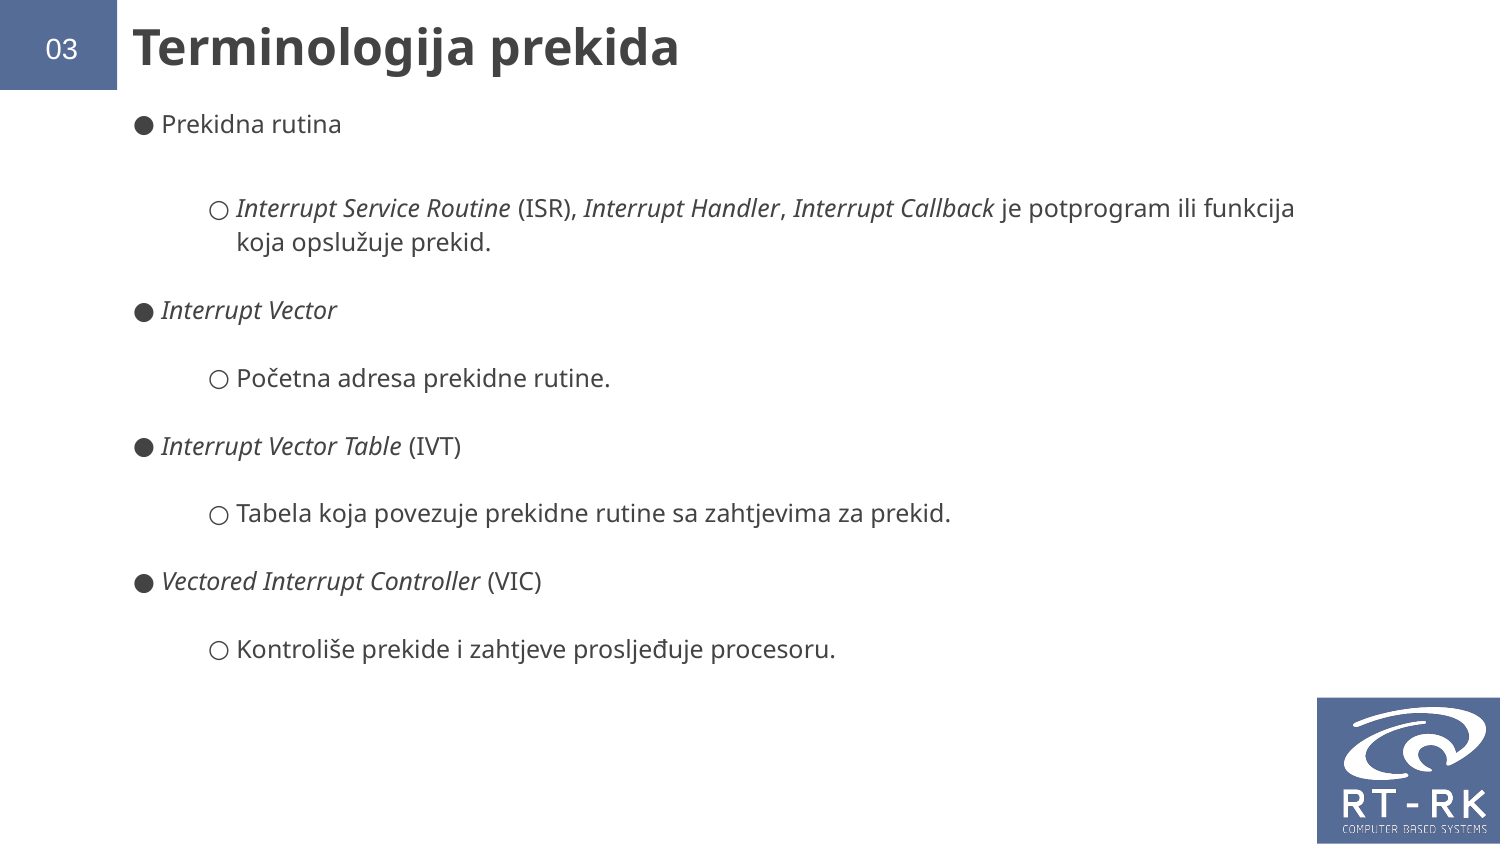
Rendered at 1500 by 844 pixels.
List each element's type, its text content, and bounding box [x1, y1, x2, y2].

text_box [94, 0, 118, 90]
text_box 03 [0, 0, 94, 95]
title Terminologija prekida [118, 0, 1453, 80]
subtitle Prekidna rutina Interrupt Service Routine (ISR), Interrupt Handler, Interrupt Callback je potprogram ili funkcija koja opslužuje prekid. Interrupt Vector Početna adresa prekidne rutine. Interrupt Vector Table (IVT) Tabela koja povezuje prekidne rutine sa zahtjevima za prekid. Vectored Interrupt Controller (VIC) Kontroliše prekide i zahtjeve prosljeđuje procesoru. [118, 88, 1365, 698]
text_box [1316, 697, 1500, 844]
